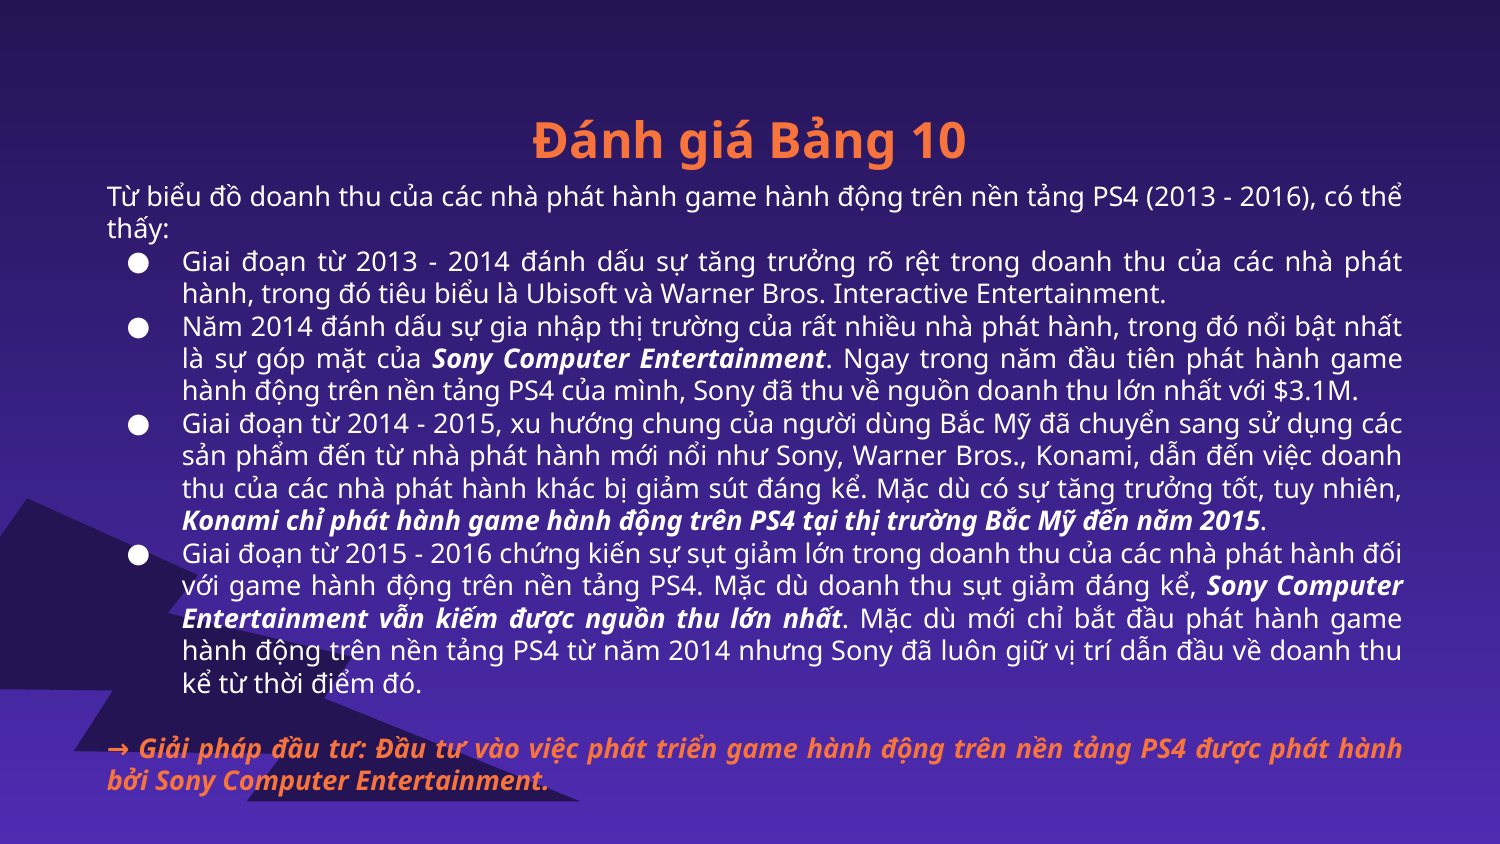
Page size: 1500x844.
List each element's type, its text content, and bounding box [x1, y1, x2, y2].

text_box Đánh giá Bảng 10 [0, 33, 1500, 184]
subtitle Từ biểu đồ doanh thu của các nhà phát hành game hành động trên nền tảng PS4 (2013 - 2016), có thể thấy: Giai đoạn từ 2013 - 2014 đánh dấu sự tăng trưởng rõ rệt trong doanh thu của các nhà phát hành, trong đó tiêu biểu là Ubisoft và Warner Bros. Interactive Entertainment. Năm 2014 đánh dấu sự gia nhập thị trường của rất nhiều nhà phát hành, trong đó nổi bật nhất là sự góp mặt của Sony Computer Entertainment. Ngay trong năm đầu tiên phát hành game hành động trên nền tảng PS4 của mình, Sony đã thu về nguồn doanh thu lớn nhất với $3.1M. Giai đoạn từ 2014 - 2015, xu hướng chung của người dùng Bắc Mỹ đã chuyển sang sử dụng các sản phẩm đến từ nhà phát hành mới nổi như Sony, Warner Bros., Konami, dẫn đến việc doanh thu của các nhà phát hành khác bị giảm sút đáng kể. Mặc dù có sự tăng trưởng tốt, tuy nhiên, Konami chỉ phát hành game hành động trên PS4 tại thị trường Bắc Mỹ đến năm 2015. Giai đoạn từ 2015 - 2016 chứng kiến sự sụt giảm lớn trong doanh thu của các nhà phát hành đối với game hành động trên nền tảng PS4. Mặc dù doanh thu sụt giảm đáng kể, Sony Computer Entertainment vẫn kiếm được nguồn thu lớn nhất. Mặc dù mới chỉ bắt đầu phát hành game hành động trên nền tảng PS4 từ năm 2014 nhưng Sony đã luôn giữ vị trí dẫn đầu về doanh thu kể từ thời điểm đó. → Giải pháp đầu tư: Đầu tư vào việc phát triển game hành động trên nền tảng PS4 được phát hành bởi Sony Computer Entertainment. [91, 131, 1418, 844]
